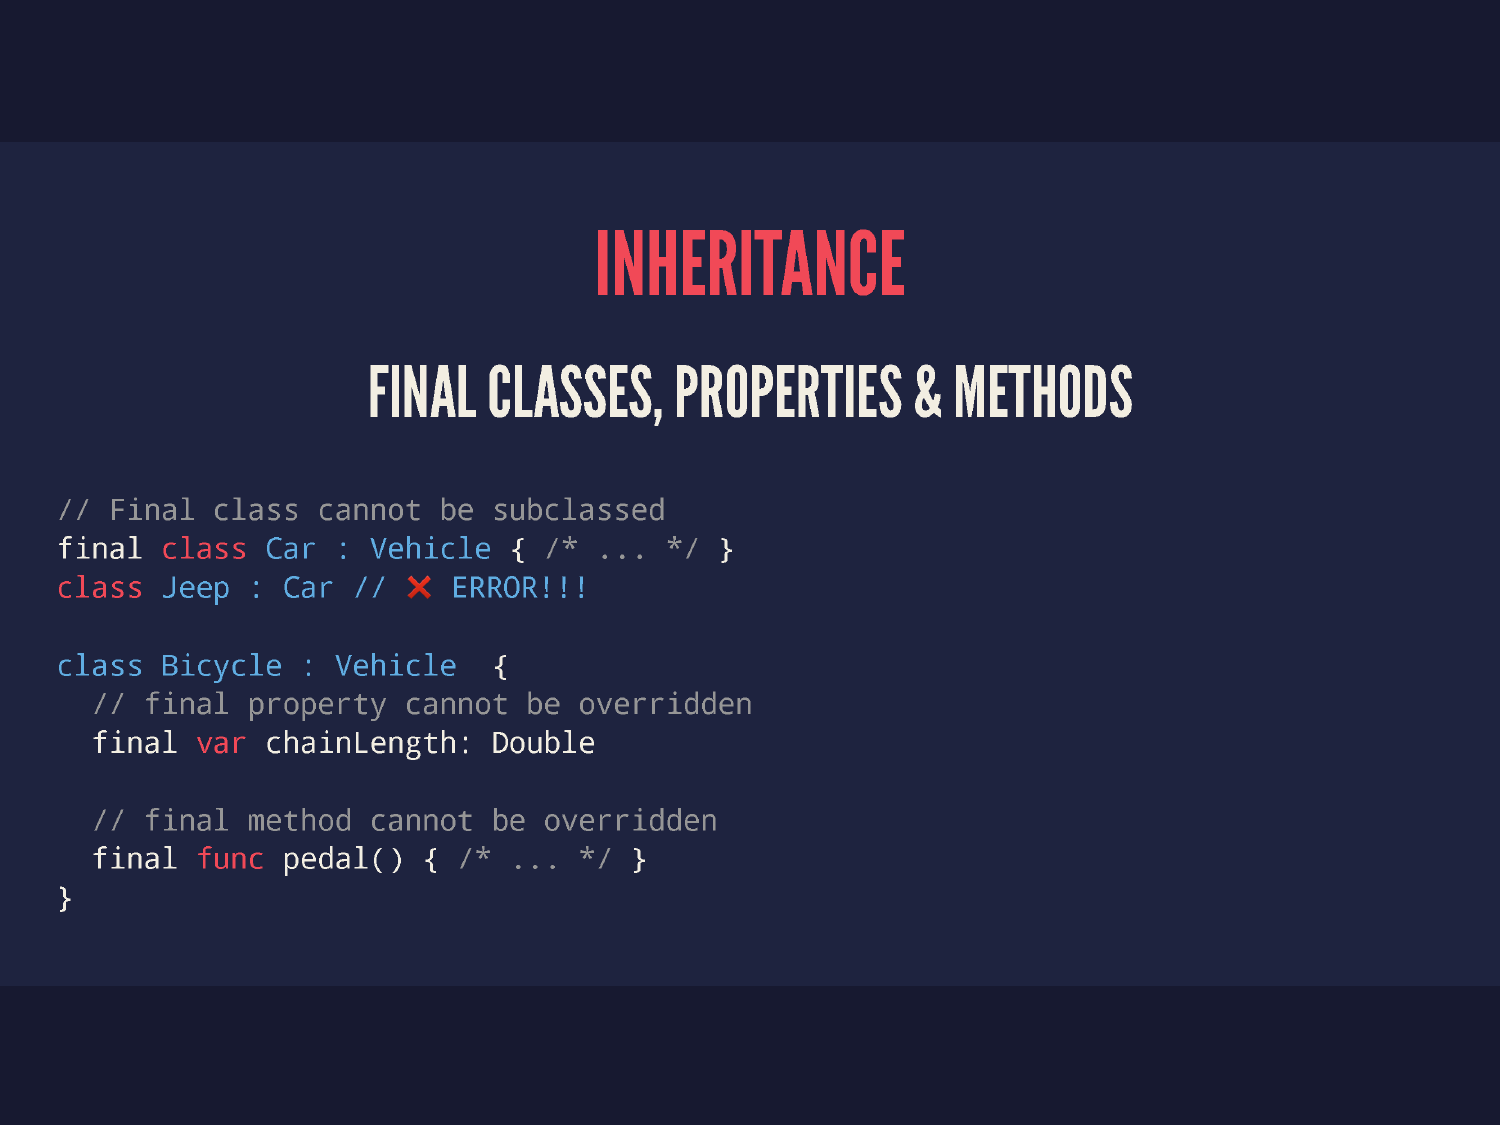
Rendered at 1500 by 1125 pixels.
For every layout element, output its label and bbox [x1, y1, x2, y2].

picture [0, 141, 1500, 987]
